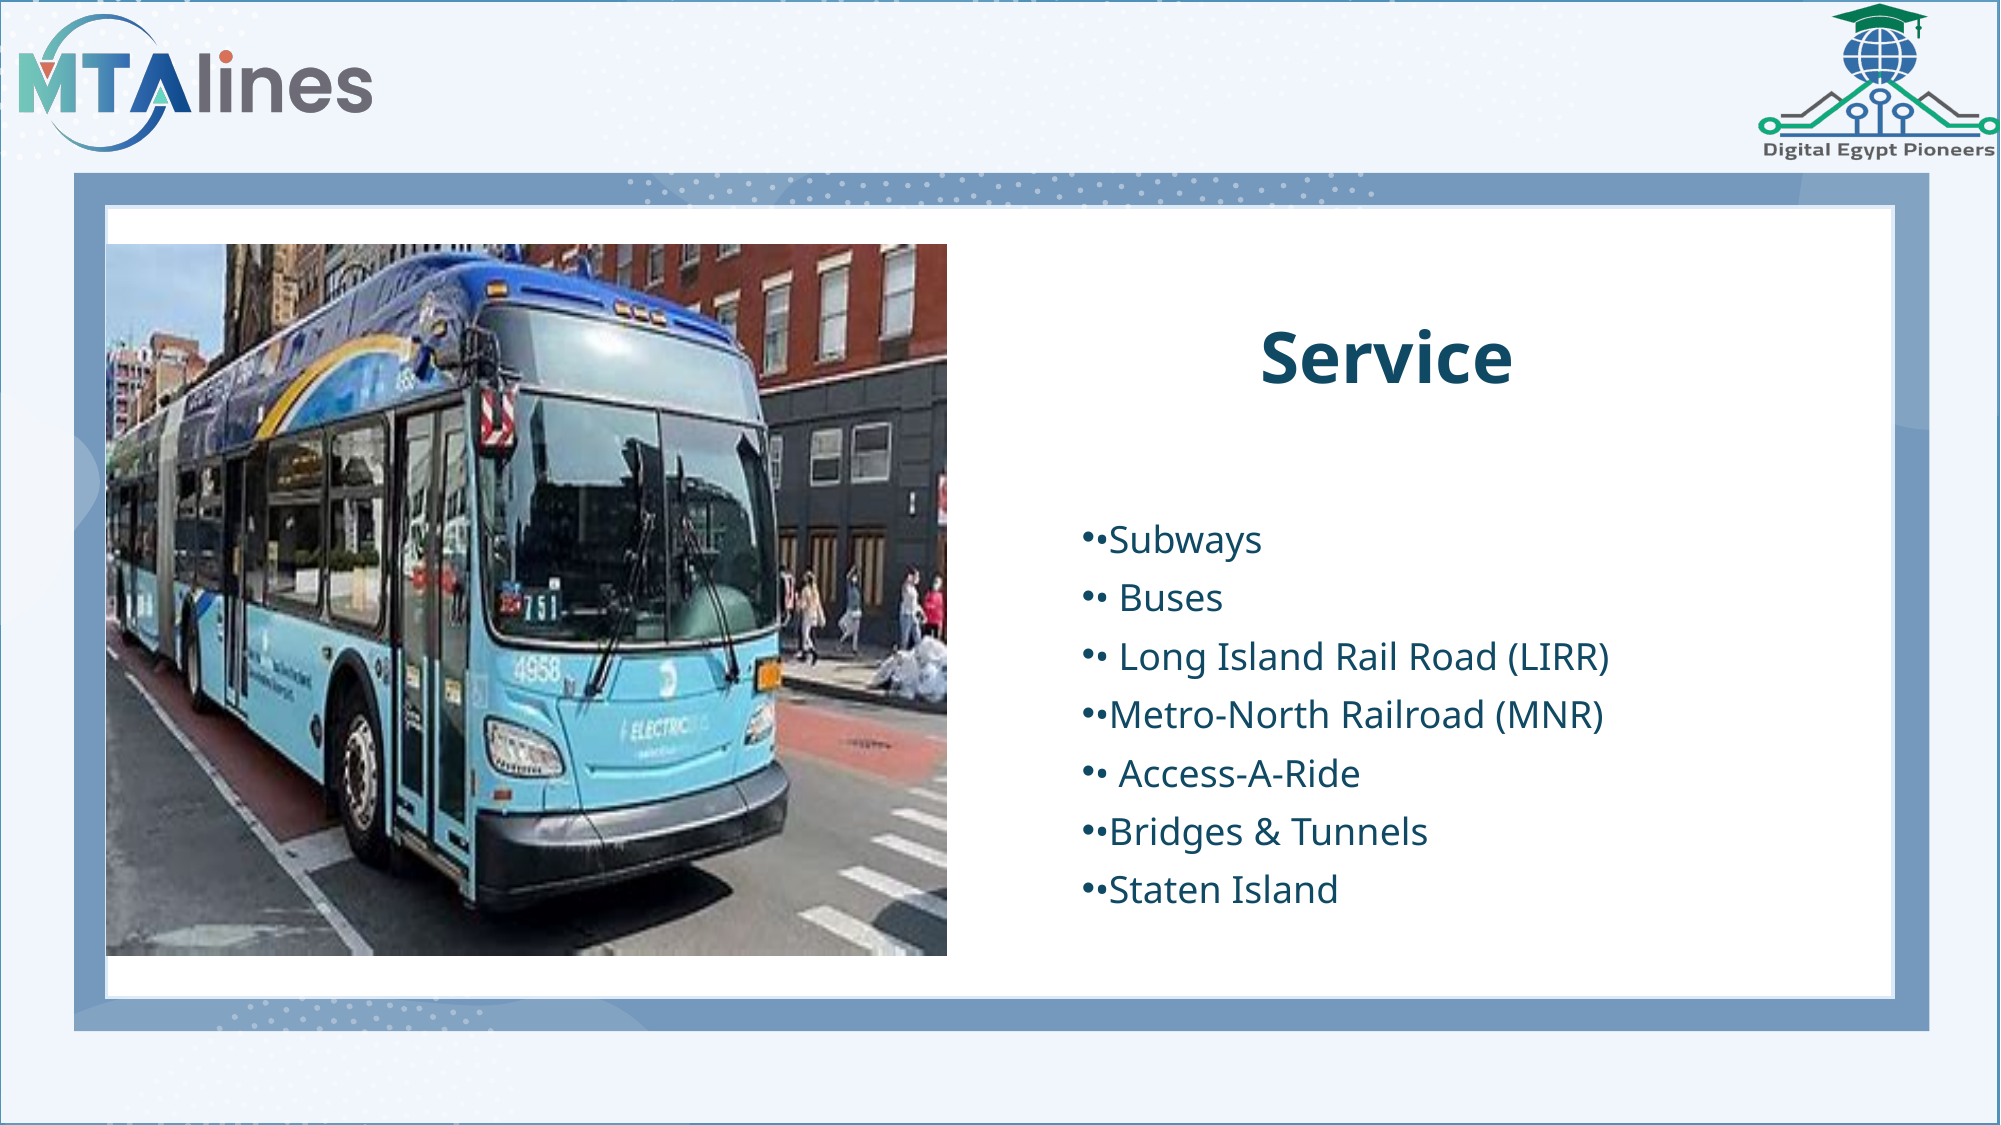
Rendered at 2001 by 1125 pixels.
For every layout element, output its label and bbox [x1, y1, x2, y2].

text_box [0, 0, 2000, 1125]
picture [105, 243, 947, 956]
picture [0, 0, 400, 165]
picture [1757, 0, 2000, 168]
